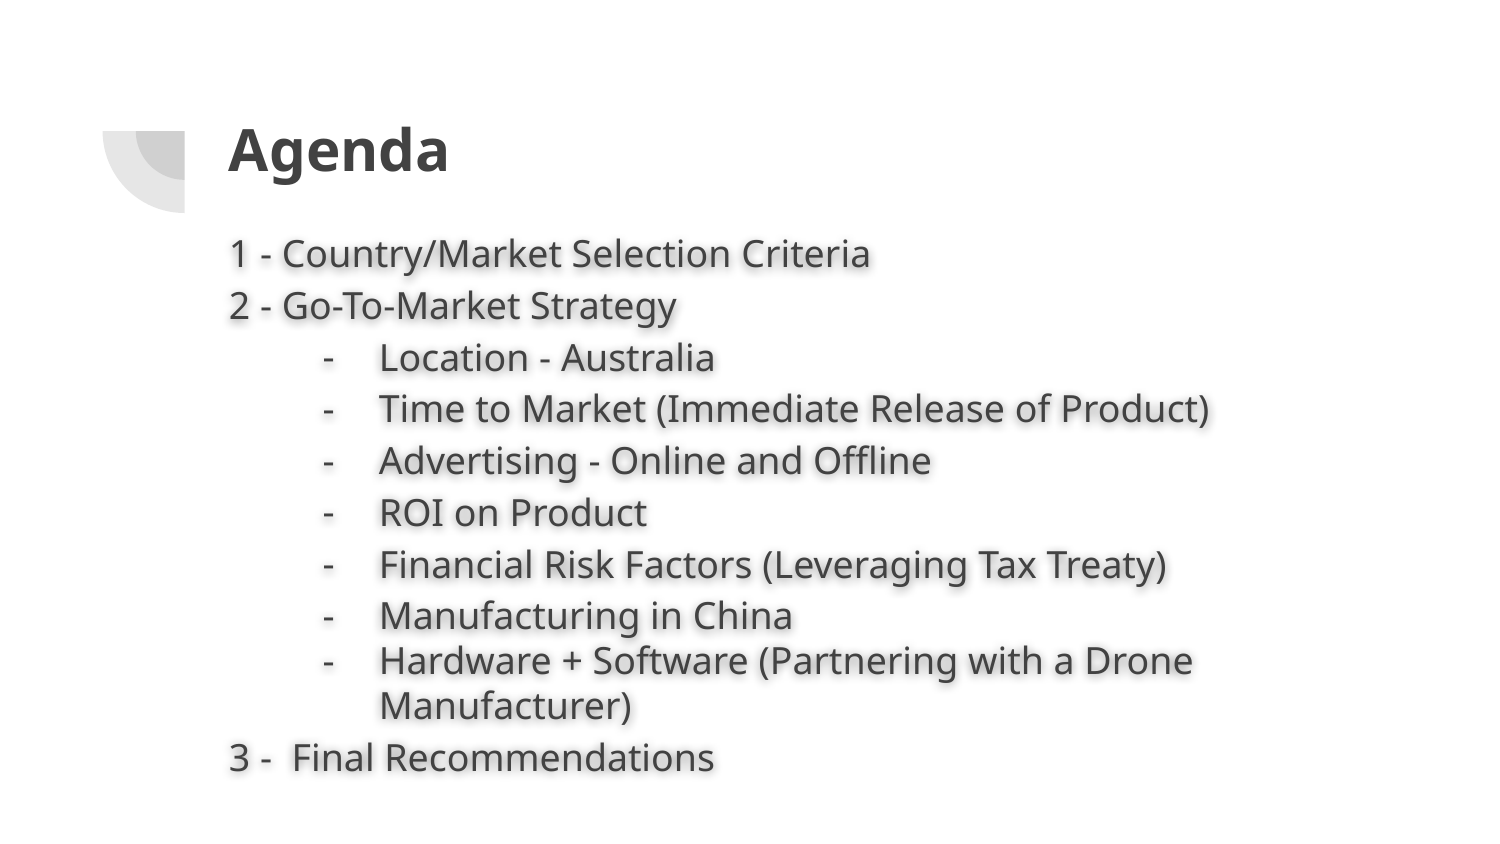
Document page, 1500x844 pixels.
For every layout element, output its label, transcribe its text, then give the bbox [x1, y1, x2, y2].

list 1 - Country/Market Selection Criteria 2 - Go-To-Market Strategy Location - Australia Time to Market (Immediate Release of Product) Advertising - Online and Offline ROI on Product Financial Risk Factors (Leveraging Tax Treaty) Manufacturing in China Hardware + Software (Partnering with a Drone Manufacturer) 3 - Final Recommendations [213, 208, 1368, 744]
title Agenda [213, 98, 1368, 205]
